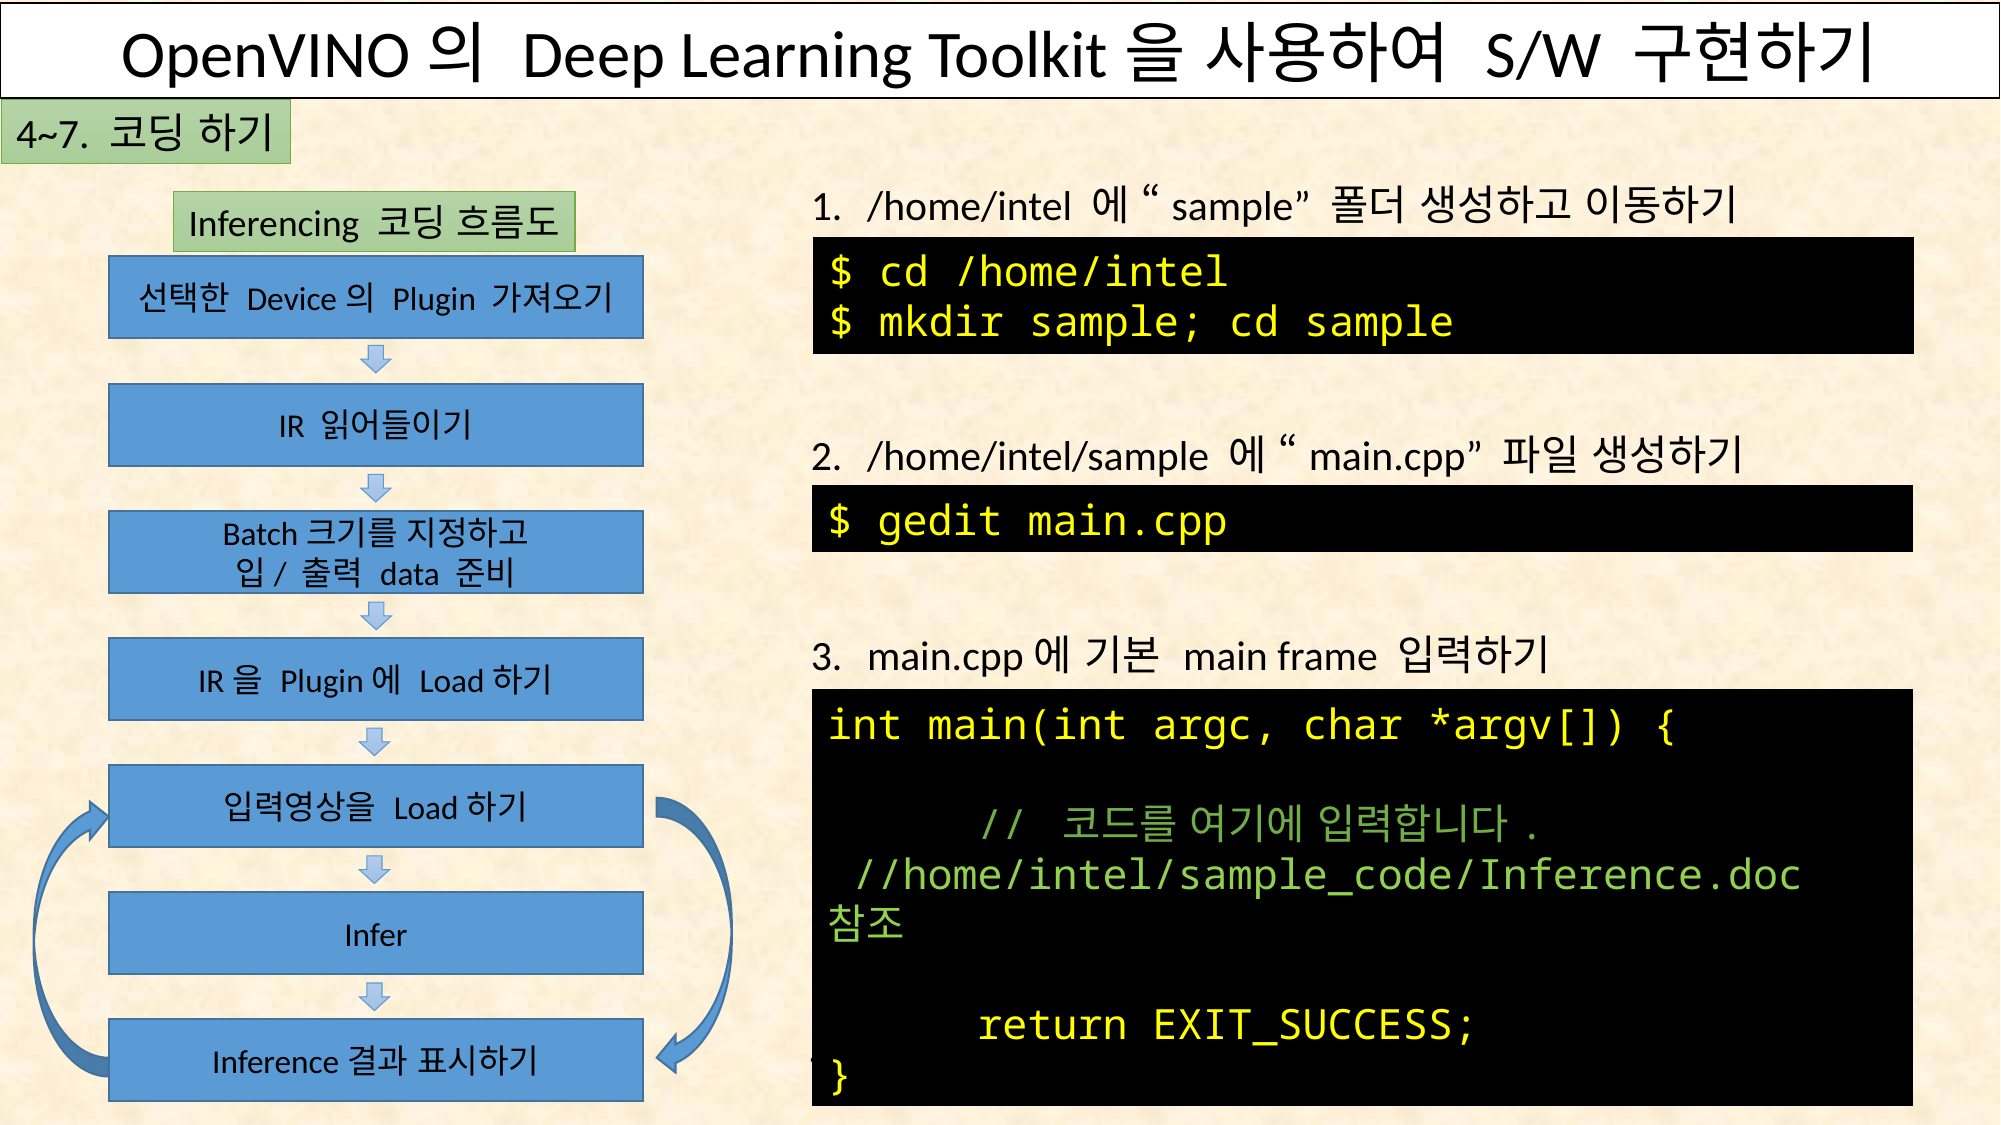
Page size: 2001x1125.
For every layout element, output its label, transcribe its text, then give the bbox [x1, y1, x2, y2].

text_box [359, 601, 393, 631]
text_box /home/intel 에 “sample” 폴더 생성하고 이동하기 /home/intel/sample 에 “main.cpp” 파일 생성하기 main.cpp에 기본 main frame 입력하기 코드을 입력후 저장하고 종료하고 콘솔로 이동. [796, 171, 1942, 1087]
text_box [359, 473, 393, 503]
text_box int main(int argc, char *argv[]) { // 코드를 여기에 입력합니다. //home/intel/sample_code/Inference.doc 참조 return EXIT_SUCCESS; } [812, 689, 1913, 1106]
text_box IR 읽어들이기 [108, 383, 644, 467]
text_box Batch크기를 지정하고 입/ 출력 data 준비 [108, 510, 644, 594]
text_box 선택한 Device의 Plugin 가져오기 [108, 255, 644, 339]
text_box [357, 855, 391, 885]
text_box Inferencing 코딩 흐름도 [173, 191, 576, 252]
text_box $ cd /home/intel $ mkdir sample; cd sample [813, 237, 1914, 354]
text_box IR을 Plugin에 Load하기 [108, 637, 644, 721]
text_box 4~7. 코딩 하기 [1, 99, 291, 164]
text_box [32, 799, 111, 1078]
text_box [359, 344, 393, 374]
picture [0, 0, 2001, 1125]
text_box [357, 982, 391, 1012]
text_box [357, 727, 391, 757]
text_box Infer [108, 891, 644, 975]
text_box $ gedit main.cpp [812, 485, 1913, 552]
text_box Inference결과 표시하기 [108, 1018, 644, 1102]
text_box OpenVINO의 Deep Learning Toolkit을 사용하여 S/W 구현하기 [0, 2, 2000, 99]
text_box 입력영상을 Load하기 [108, 764, 644, 848]
text_box [655, 796, 733, 1075]
